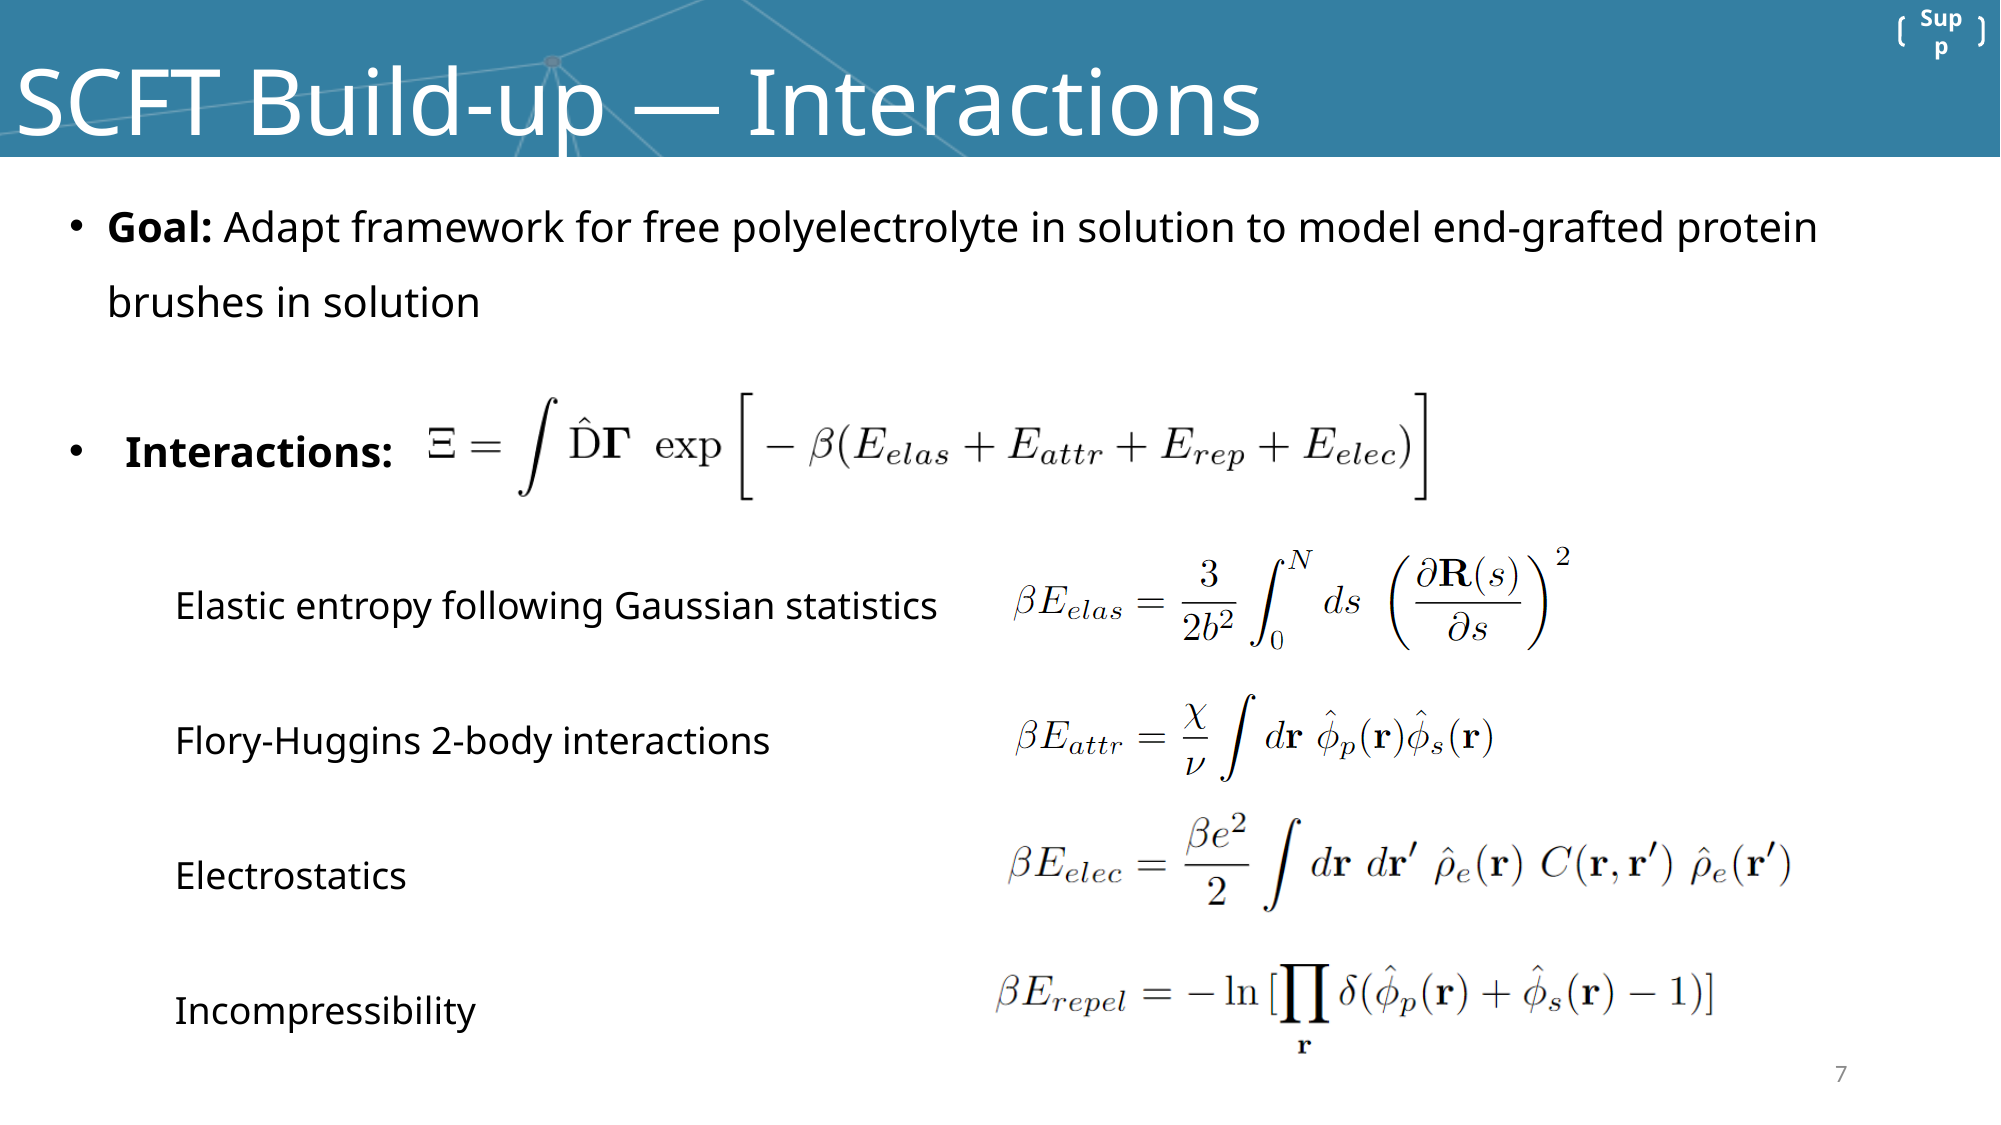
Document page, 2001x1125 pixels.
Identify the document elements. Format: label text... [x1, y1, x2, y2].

title SCFT Build-up — Interactions [0, 23, 1725, 155]
picture [1015, 681, 1504, 790]
slide_number 7 [1412, 1042, 1863, 1103]
picture [999, 800, 1802, 924]
text_box Interactions: [54, 393, 411, 483]
picture [988, 531, 1575, 662]
picture [427, 392, 1427, 501]
picture [988, 946, 1724, 1061]
text_box Elastic entropy following Gaussian statistics Flory-Huggins 2-body interactions Electrostatics Incompressibility [85, 552, 1141, 1085]
list Goal: Adapt framework for free polyelectrolyte in solution to model end-grafted protein brushes in solution [54, 167, 1859, 336]
